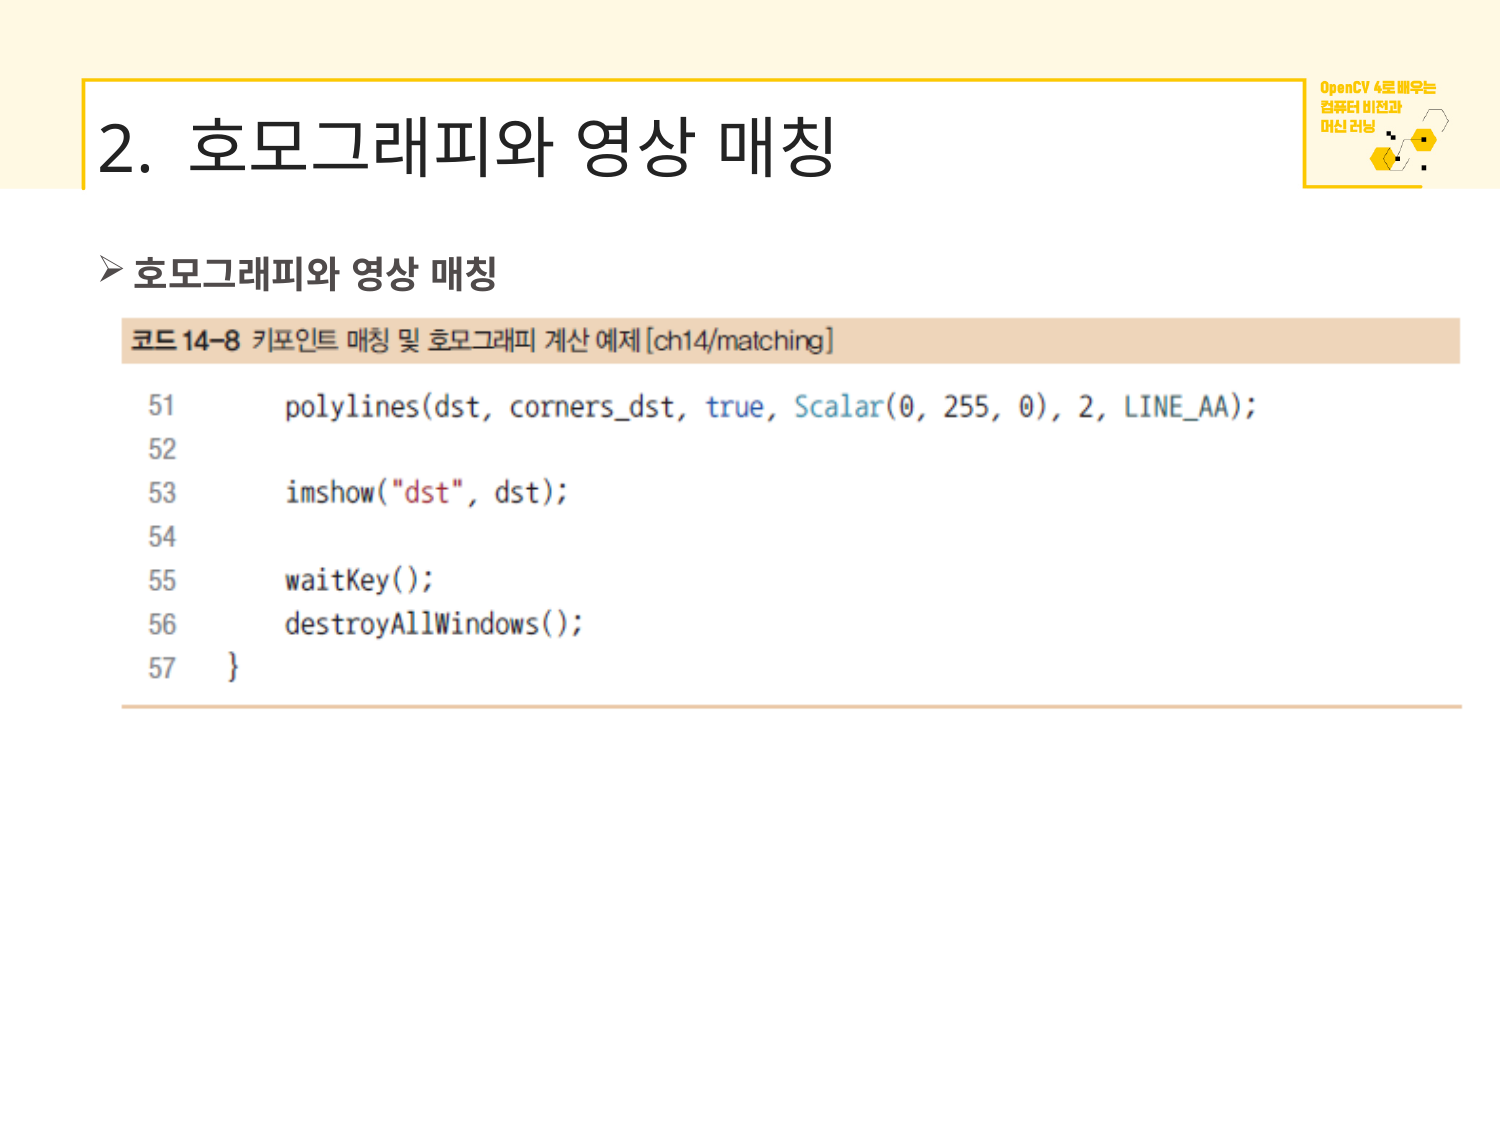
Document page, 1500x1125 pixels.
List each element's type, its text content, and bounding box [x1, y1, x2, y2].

list 호모그래피와 영상 매칭 [81, 239, 1412, 1054]
title 2. 호모그래피와 영상 매칭 [82, 61, 1413, 193]
picture [0, 0, 1500, 1125]
